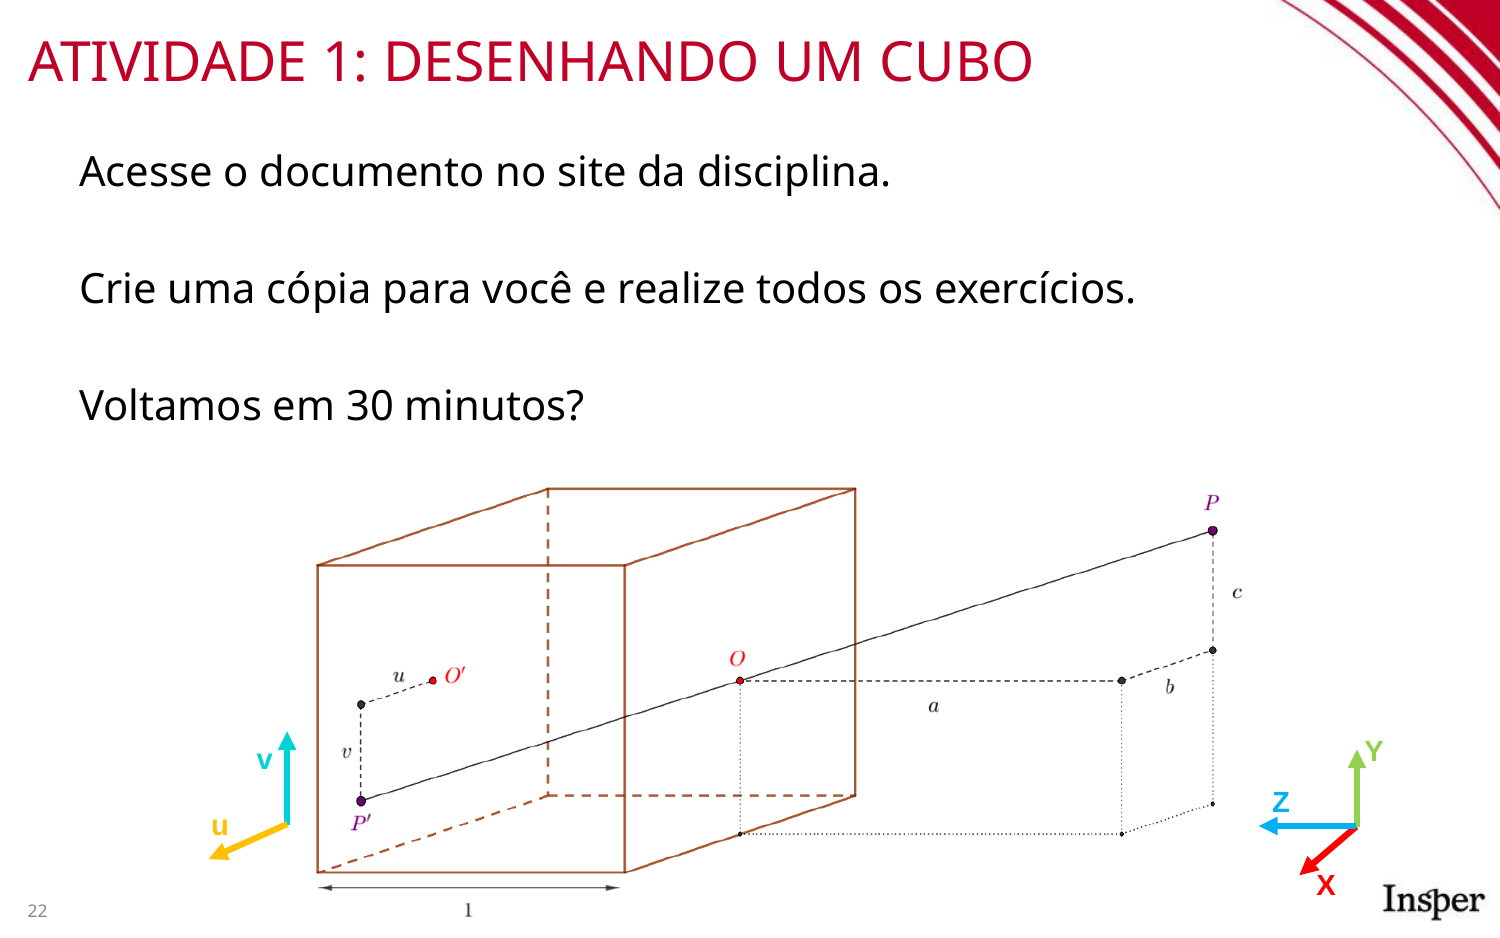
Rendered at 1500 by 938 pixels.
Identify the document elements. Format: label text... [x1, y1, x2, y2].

slide_number 22 [0, 887, 63, 938]
title ATIVIDADE 1: DESENHANDO UM CUBO [13, 18, 1397, 104]
list Acesse o documento no site da disciplina. Crie uma cópia para você e realize todos os exercícios. Voltamos em 30 minutos? [64, 137, 1447, 876]
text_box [196, 731, 303, 860]
picture [249, 0, 1500, 938]
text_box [1257, 725, 1407, 910]
